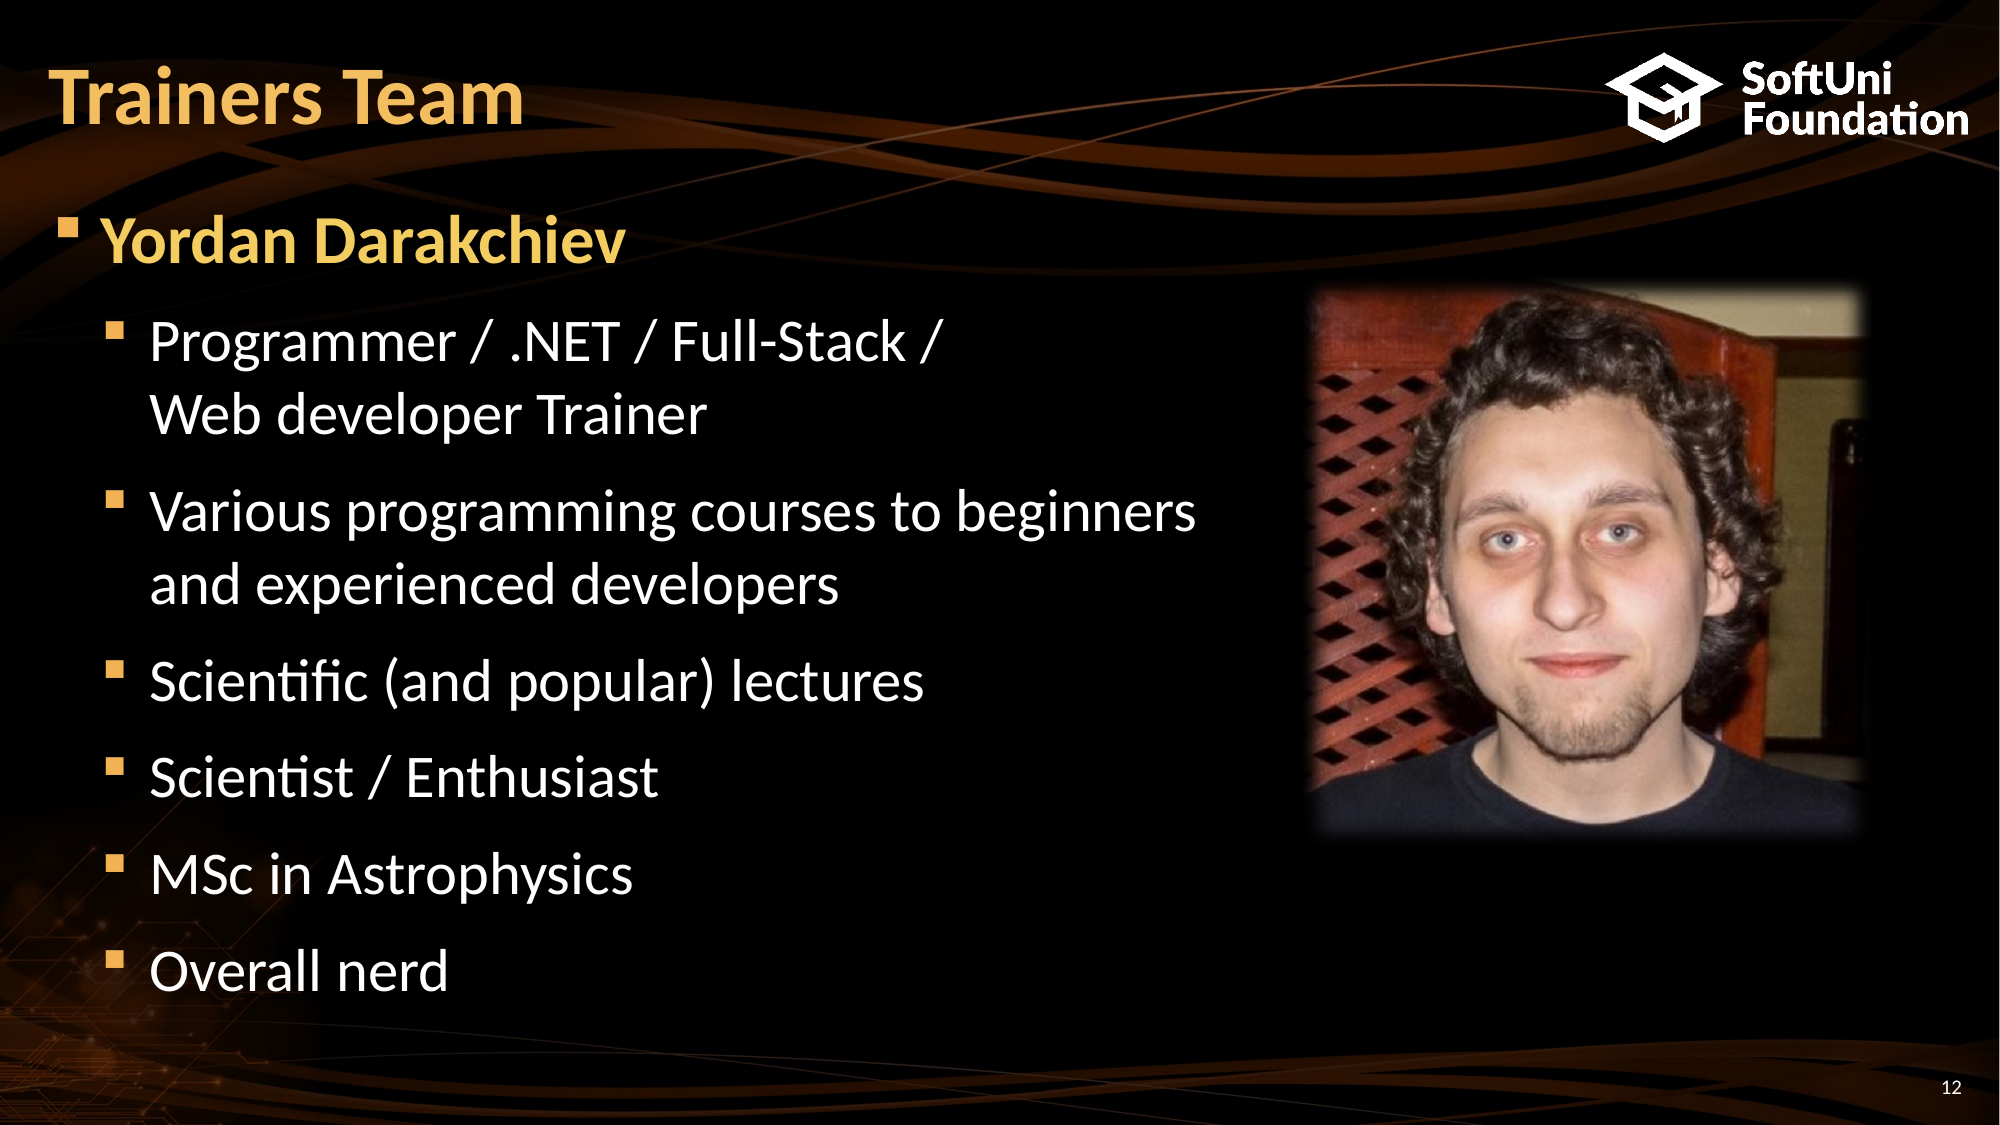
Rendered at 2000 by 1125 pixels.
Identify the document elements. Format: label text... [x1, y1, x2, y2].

picture [0, 0, 2000, 1125]
title Trainers Team [30, 6, 1602, 189]
slide_number 12 [1897, 1070, 1968, 1103]
list Yordan Darakchiev Programmer / .NET / Full-Stack / Web developer Trainer Various programming courses to beginners and experienced developers Scientific (and popular) lectures Scientist / Enthusiast MSc in Astrophysics Overall nerd [34, 188, 1841, 1013]
